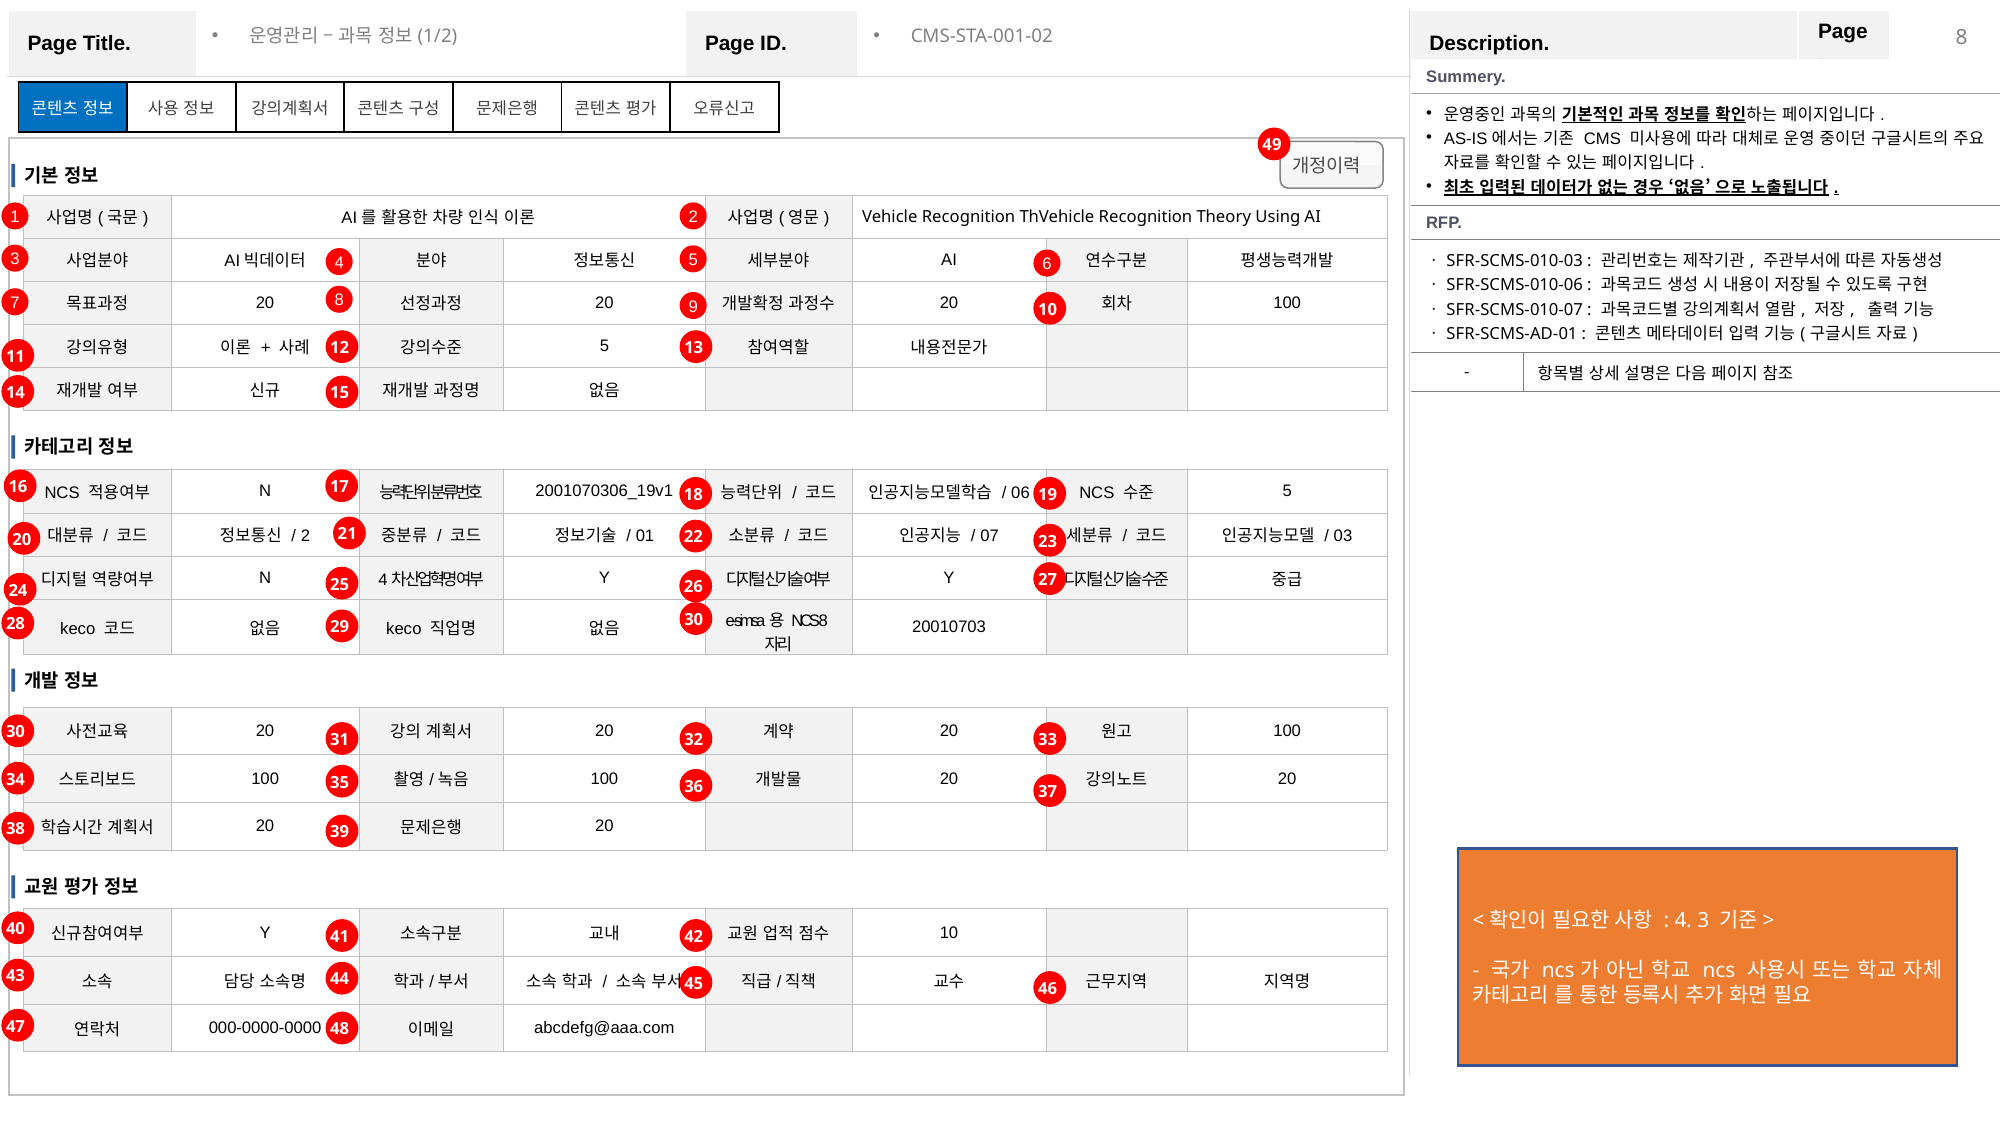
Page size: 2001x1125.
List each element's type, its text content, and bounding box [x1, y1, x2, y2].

table_cell 100 [172, 755, 359, 802]
table_cell 근무지역 [1047, 957, 1187, 1004]
table_cell 강의수준 [360, 325, 503, 367]
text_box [1, 1005, 38, 1046]
table_cell 회차 [1047, 282, 1187, 324]
table_cell [1047, 1005, 1187, 1051]
table_header 원고 [1047, 708, 1187, 754]
table_header 오류신고 [671, 83, 778, 131]
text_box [325, 958, 362, 999]
table_cell [853, 803, 1046, 850]
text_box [1033, 967, 1069, 1008]
table_cell [1047, 600, 1187, 654]
table_cell 문제은행 [360, 803, 503, 850]
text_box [9, 156, 139, 195]
table_header AI를 활용한 차량 인식 이론 [172, 196, 705, 238]
table_header 사용 정보 [128, 83, 235, 131]
list 운영관리 – 과목 정보(1/2) [196, 18, 684, 55]
table_cell 개발확정 과정수 [706, 282, 852, 324]
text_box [1, 907, 38, 949]
table_cell Y [504, 557, 705, 599]
table_cell [1047, 803, 1187, 850]
table_cell 디지털 역량여부 [24, 557, 171, 599]
table_header Y [172, 909, 359, 956]
table_cell 정보통신 / 2 [172, 514, 359, 556]
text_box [1257, 123, 1384, 189]
text_box 7 [1, 288, 29, 316]
table_cell AI빅데이터 [172, 239, 359, 281]
text_box 8 [325, 285, 353, 313]
table_cell 지역명 [1188, 957, 1387, 1004]
table_cell 분야 [360, 239, 503, 281]
table_cell 정보통신 [504, 239, 705, 281]
table_header 교내 [504, 909, 705, 956]
table_header 소속구분 [360, 909, 503, 956]
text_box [325, 718, 362, 759]
table_cell abcdefg@aaa.com [504, 1005, 705, 1051]
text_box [325, 761, 362, 802]
table_header 콘텐츠 구성 [345, 83, 452, 131]
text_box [1033, 288, 1069, 329]
table_header 신규참여여부 [24, 909, 171, 956]
table_cell 없음 [504, 368, 705, 410]
table_cell 20 [172, 282, 359, 324]
table_cell [1188, 325, 1387, 367]
table_header 20 [172, 708, 359, 754]
table_cell 중급 [1188, 557, 1387, 599]
table_header [1047, 909, 1187, 956]
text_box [3, 569, 40, 610]
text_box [1, 335, 38, 371]
table_cell [1188, 600, 1387, 654]
table_cell 목표과정 [24, 282, 171, 324]
table_cell [1188, 803, 1387, 850]
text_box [1, 710, 38, 752]
table_cell 선정과정 [360, 282, 503, 324]
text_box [325, 371, 362, 413]
table_header 교원 업적 점수 [706, 909, 852, 956]
table_cell [706, 368, 852, 410]
text_box 9 [679, 291, 707, 320]
table_header 콘텐츠 정보 [19, 83, 126, 131]
table_header 10 [853, 909, 1046, 956]
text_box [1033, 718, 1069, 759]
table_cell 이메일 [360, 1005, 503, 1051]
table_cell 100 [1188, 282, 1387, 324]
table_cell 학습시간 계획서 [24, 803, 171, 850]
table_cell keco 직업명 [360, 600, 503, 654]
table_cell N [172, 557, 359, 599]
table_cell 개발물 [706, 755, 852, 802]
table_cell 운영중인 과목의 기본적인 과목 정보를 확인하는 페이지입니다. AS-IS에서는 기존 CMS 미사용에 따라 대체로 운영 중이던 구글시트의 주요 자료를 확인할 수 있는 페이지입니다. 최초 입력된 데이터가 없는 경우 ‘없음’ 으로 노출됩니다. [1411, 94, 2000, 205]
table_header 콘텐츠 평가 [562, 83, 669, 131]
table_cell 20 [504, 282, 705, 324]
text_box 6 [1033, 249, 1061, 277]
table_header 능력단위 / 코드 [706, 470, 852, 513]
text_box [325, 1007, 362, 1049]
table_header 5 [1188, 470, 1387, 513]
table_cell 항목별 상세 설명은 다음 페이지 참조 [1524, 353, 2000, 391]
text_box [679, 326, 716, 367]
text_box [8, 137, 1405, 1096]
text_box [679, 473, 715, 514]
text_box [9, 427, 197, 466]
table_cell 디지털 신기술 수준 [1069, 557, 1187, 599]
table_cell 중분류 / 코드 [360, 514, 503, 556]
text_box 5 [679, 245, 707, 273]
table_cell 담당 소속명 [172, 957, 359, 1004]
table_cell 20 [853, 755, 1046, 802]
table_cell [853, 1005, 1046, 1051]
table_cell 교수 [853, 957, 1046, 1004]
table_cell 5 [504, 325, 705, 367]
table_cell [853, 368, 1046, 410]
table_cell 20 [504, 803, 705, 850]
text_box 3 [1, 244, 29, 272]
table_header 강의계획서 [237, 83, 343, 131]
table_cell 재개발 여부 [38, 368, 171, 410]
text_box 1 [1, 202, 29, 230]
table_cell 대분류 / 코드 [24, 514, 171, 556]
table_header 문제은행 [454, 83, 561, 131]
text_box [325, 810, 362, 852]
table_cell 없음 [172, 600, 359, 654]
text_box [325, 465, 361, 507]
table_cell 연락처 [24, 1005, 171, 1051]
table_cell 연수구분 [1047, 239, 1187, 281]
text_box 4 [325, 248, 353, 276]
table_cell 디지털 신기술 여부 [706, 557, 852, 599]
table_cell 스토리보드 [24, 755, 171, 802]
table_cell 내용전문가 [853, 325, 1046, 367]
table_header 사전교육 [24, 708, 171, 754]
table_header 계약 [706, 708, 852, 754]
table_cell 신규 [172, 368, 359, 410]
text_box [679, 598, 716, 639]
table_cell 20 [1188, 755, 1387, 802]
table_cell 100 [504, 755, 705, 802]
table_header [1188, 909, 1387, 956]
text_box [1033, 558, 1069, 599]
table_cell 없음 [504, 600, 705, 654]
table_cell 평생능력개발 [1188, 239, 1387, 281]
table_cell 이론 + 사례 [172, 325, 359, 367]
table_header N [172, 470, 359, 513]
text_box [1, 955, 38, 996]
table_header 100 [1188, 708, 1387, 754]
table_cell 강의유형 [24, 325, 171, 367]
table_cell 000-0000-0000 [172, 1005, 359, 1051]
table_cell 사업분야 [24, 239, 171, 281]
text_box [325, 915, 362, 956]
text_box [325, 605, 362, 647]
table_header 사업명(영문) [706, 196, 852, 238]
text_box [1033, 520, 1069, 558]
table_cell [1047, 325, 1187, 367]
text_box 2 [679, 202, 707, 230]
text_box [332, 512, 369, 554]
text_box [679, 515, 715, 557]
table_cell 20 [853, 282, 1046, 324]
table_cell [1047, 368, 1187, 410]
table_cell - [1411, 353, 1523, 391]
table_cell 정보기술 / 01 [504, 514, 705, 556]
table_cell RFP. [1411, 206, 2000, 239]
table_cell 인공지능 / 07 [853, 514, 1046, 556]
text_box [7, 518, 44, 559]
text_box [679, 962, 716, 1003]
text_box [1, 758, 38, 799]
table_cell ㆍSFR-SCMS-010-03 : 관리번호는 제작기관, 주관부서에 따른 자동생성 ㆍSFR-SCMS-010-06 : 과목코드 생성 시 내용이 저장될 수 있도록 구현 ㆍSFR-SCMS-010-07 : 과목코드별 강의계획서 열람, 저장, 출력 기능 ㆍSFR-SCMS-AD-01 : 콘텐츠 메타데이터 입력 기능(구글시트 자료) [1411, 240, 2000, 352]
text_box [679, 915, 716, 956]
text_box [679, 565, 715, 598]
table_cell 인공지능모델 / 03 [1188, 514, 1387, 556]
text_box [3, 465, 40, 507]
table_cell keco 코드 [24, 600, 171, 654]
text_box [1, 602, 38, 644]
table_cell 소분류 / 코드 [706, 514, 852, 556]
table_cell 세부분야 [706, 239, 852, 281]
table_cell [1188, 368, 1387, 410]
table_cell [706, 803, 852, 850]
table_cell 참여역할 [706, 325, 852, 367]
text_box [325, 326, 362, 367]
table_header 2001070306_19v1 [504, 470, 705, 513]
table_cell [1188, 1005, 1387, 1051]
text_box <확인이 필요한 사항 : 4. 3 기준> - 국가 ncs가 아닌 학교 ncs 사용시 또는 학교 자체 카테고리 를 통한 등록시 추가 화면 필요 [1457, 847, 1958, 1067]
table_header 20 [853, 708, 1046, 754]
table_header NCS 적용여부 [24, 470, 171, 513]
table_cell 20010703 [853, 600, 1046, 654]
table_header 사업명(국문) [24, 196, 171, 238]
table_cell Y [853, 557, 1033, 599]
list CMS-STA-001-02 [858, 18, 1405, 55]
table_cell e-simsa용 NCS 8자리 [706, 600, 852, 654]
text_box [679, 718, 716, 759]
table_cell 소속 학과 / 소속 부서 [504, 957, 705, 1004]
table_cell 4차 산업혁명 여부 [360, 557, 503, 599]
table_cell AI [853, 239, 1046, 281]
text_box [1033, 473, 1069, 514]
table_cell 소속 [24, 957, 171, 1004]
table_header 능력단위 분류번호 [360, 470, 503, 513]
table_cell 20 [172, 803, 359, 850]
table_header Summery. [1411, 59, 2000, 93]
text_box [9, 660, 182, 699]
table_cell 재개발 과정명 [360, 368, 503, 410]
table_header 인공지능모델학습 / 06 [853, 470, 1046, 513]
table_header 20 [504, 708, 705, 754]
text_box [325, 562, 362, 604]
table_cell 강의노트 [1047, 755, 1187, 802]
table_header Vehicle Recognition ThVehicle Recognition Theory Using AI [853, 196, 1387, 238]
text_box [1, 371, 38, 412]
table_cell 학과/부서 [360, 957, 503, 1004]
table_cell [706, 1005, 852, 1051]
table_header 강의 계획서 [360, 708, 503, 754]
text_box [1, 808, 38, 849]
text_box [1033, 770, 1069, 811]
table_cell 촬영/녹음 [360, 755, 503, 802]
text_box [9, 867, 182, 906]
table_cell 직급/직책 [706, 957, 852, 1004]
table_cell 세분류 / 코드 [1047, 514, 1187, 556]
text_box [679, 765, 716, 806]
table_header NCS 수준 [1047, 470, 1187, 513]
